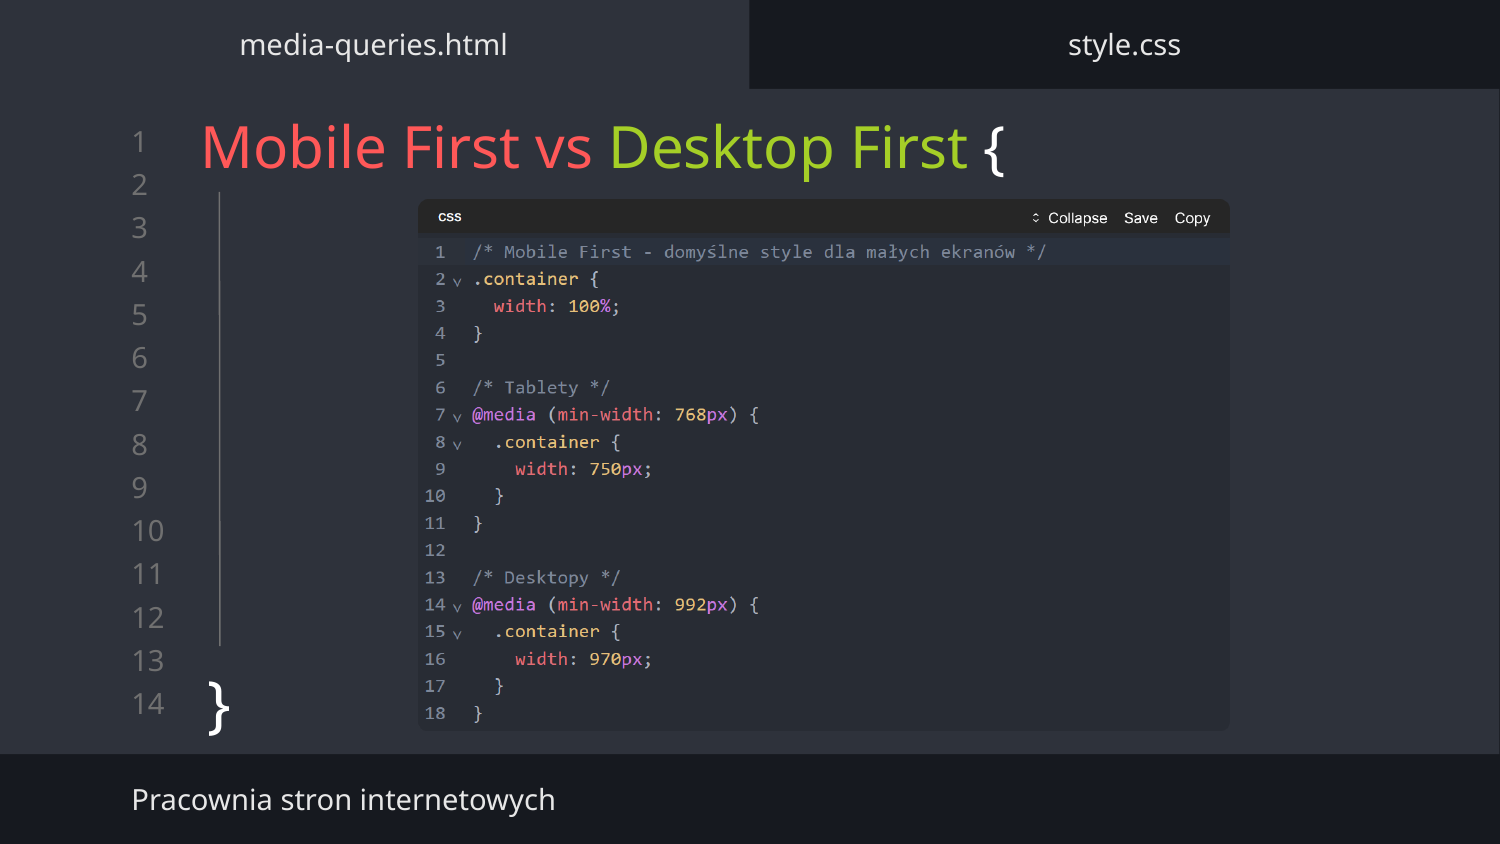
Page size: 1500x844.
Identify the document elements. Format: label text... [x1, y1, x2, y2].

picture [400, 189, 1241, 739]
subtitle Pracownia stron internetowych [116, 770, 915, 829]
title Mobile First vs Desktop First { [185, 101, 1299, 189]
subtitle style.css [750, 15, 1500, 74]
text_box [177, 191, 261, 755]
subtitle media-queries.html [0, 15, 749, 74]
